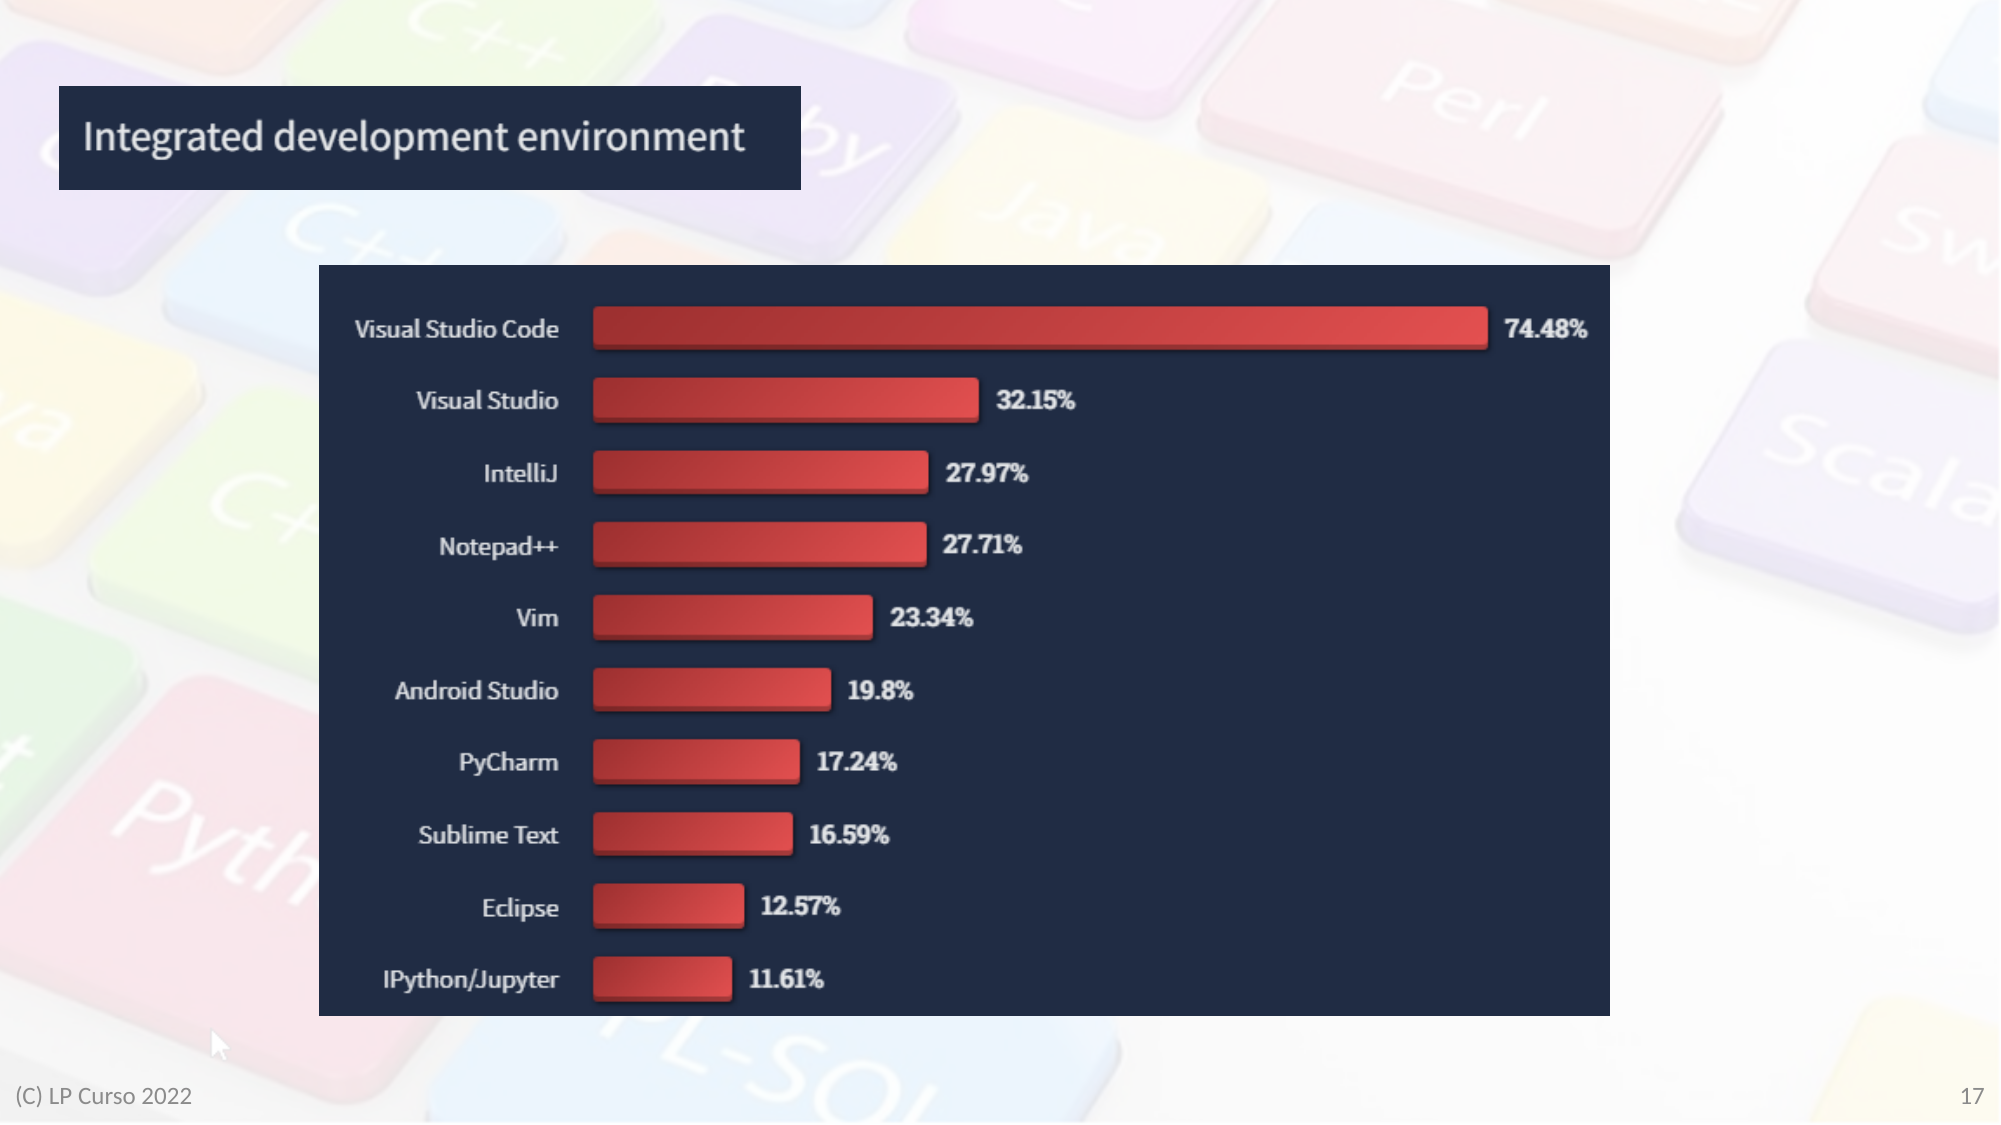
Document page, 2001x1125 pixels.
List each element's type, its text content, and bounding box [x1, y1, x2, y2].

picture [59, 86, 801, 190]
picture [319, 265, 1610, 1016]
footer (C) LP Curso 2022 [0, 1065, 675, 1125]
slide_number 17 [1550, 1065, 2000, 1125]
